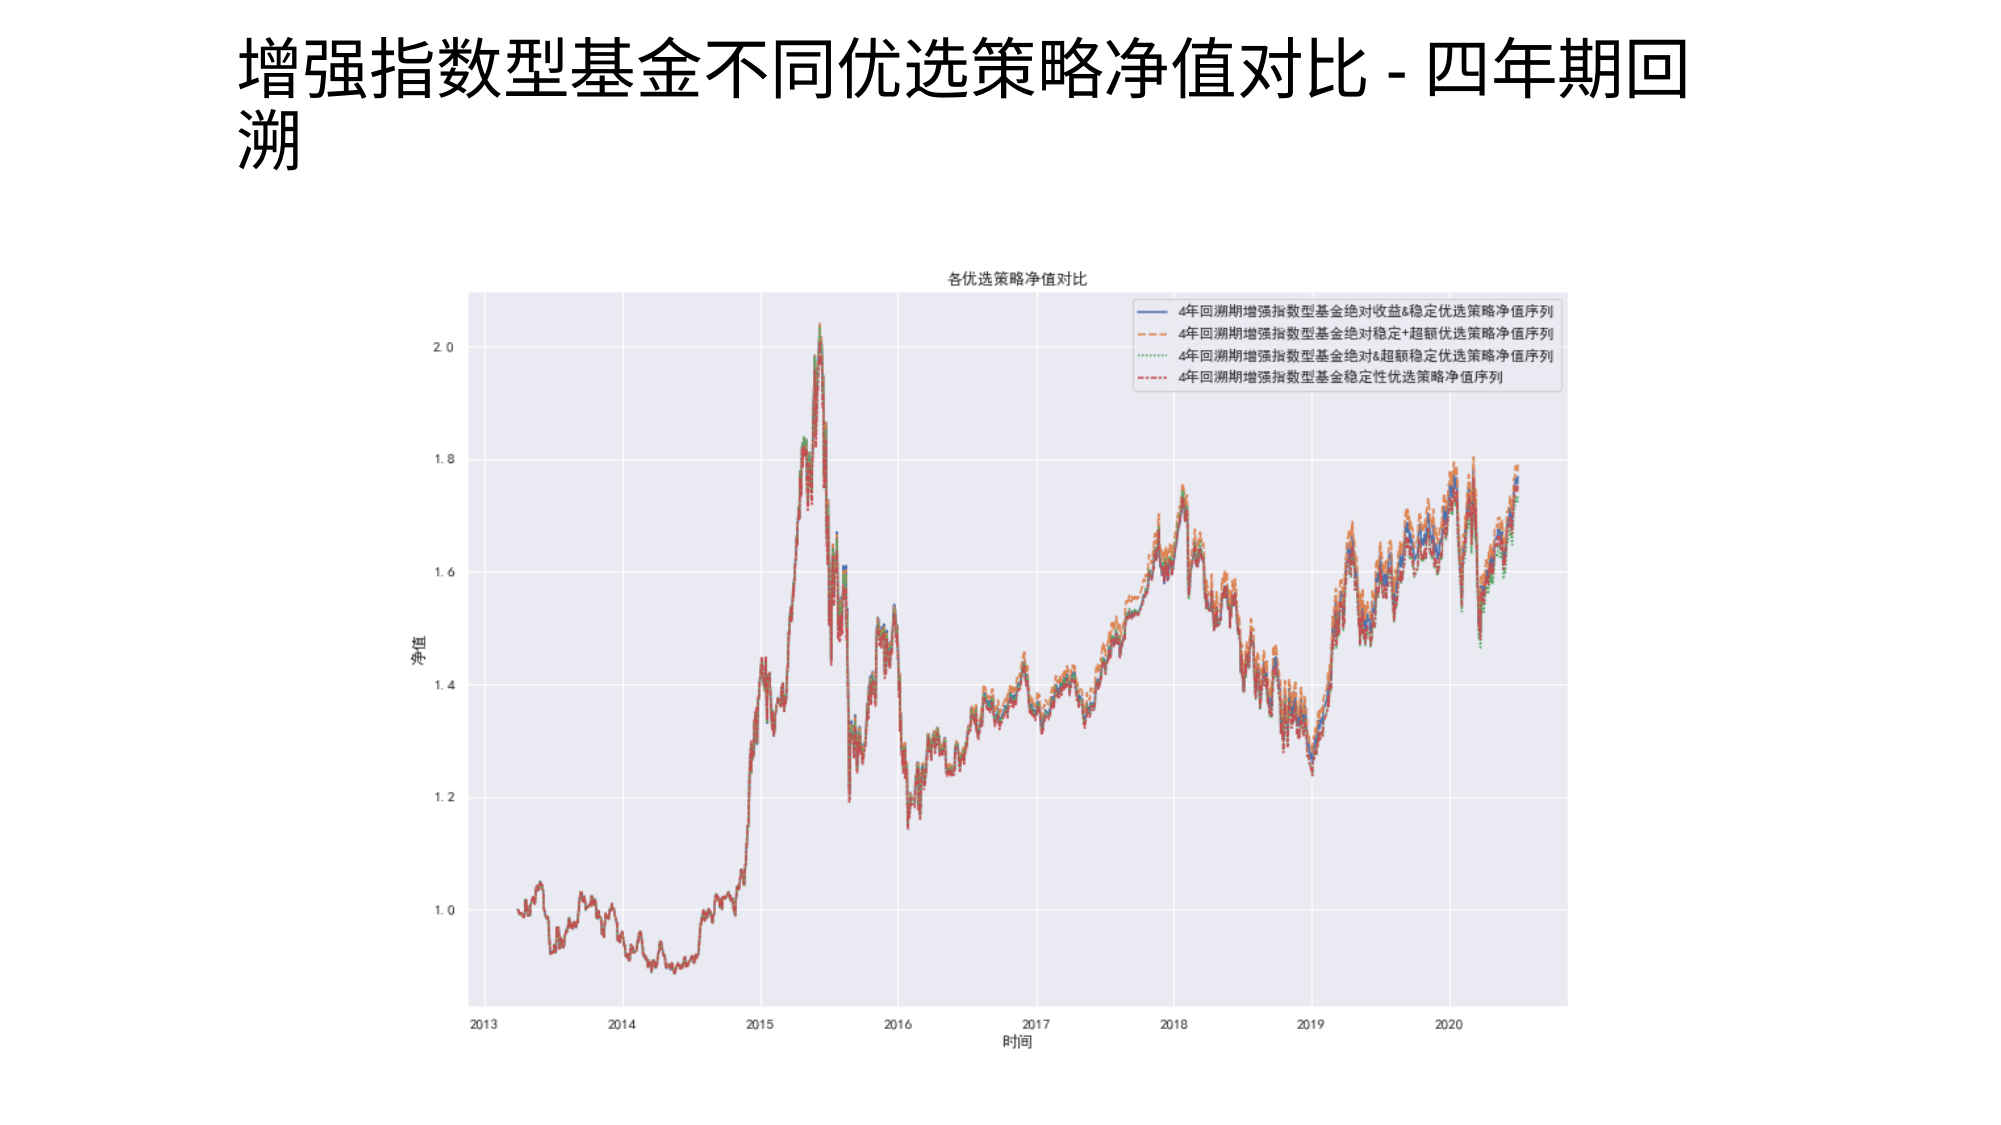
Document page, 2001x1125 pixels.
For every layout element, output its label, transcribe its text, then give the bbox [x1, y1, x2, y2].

title 增强指数型基金不同优选策略净值对比-四年期回溯 [221, 6, 1754, 210]
picture [290, 178, 1710, 1125]
